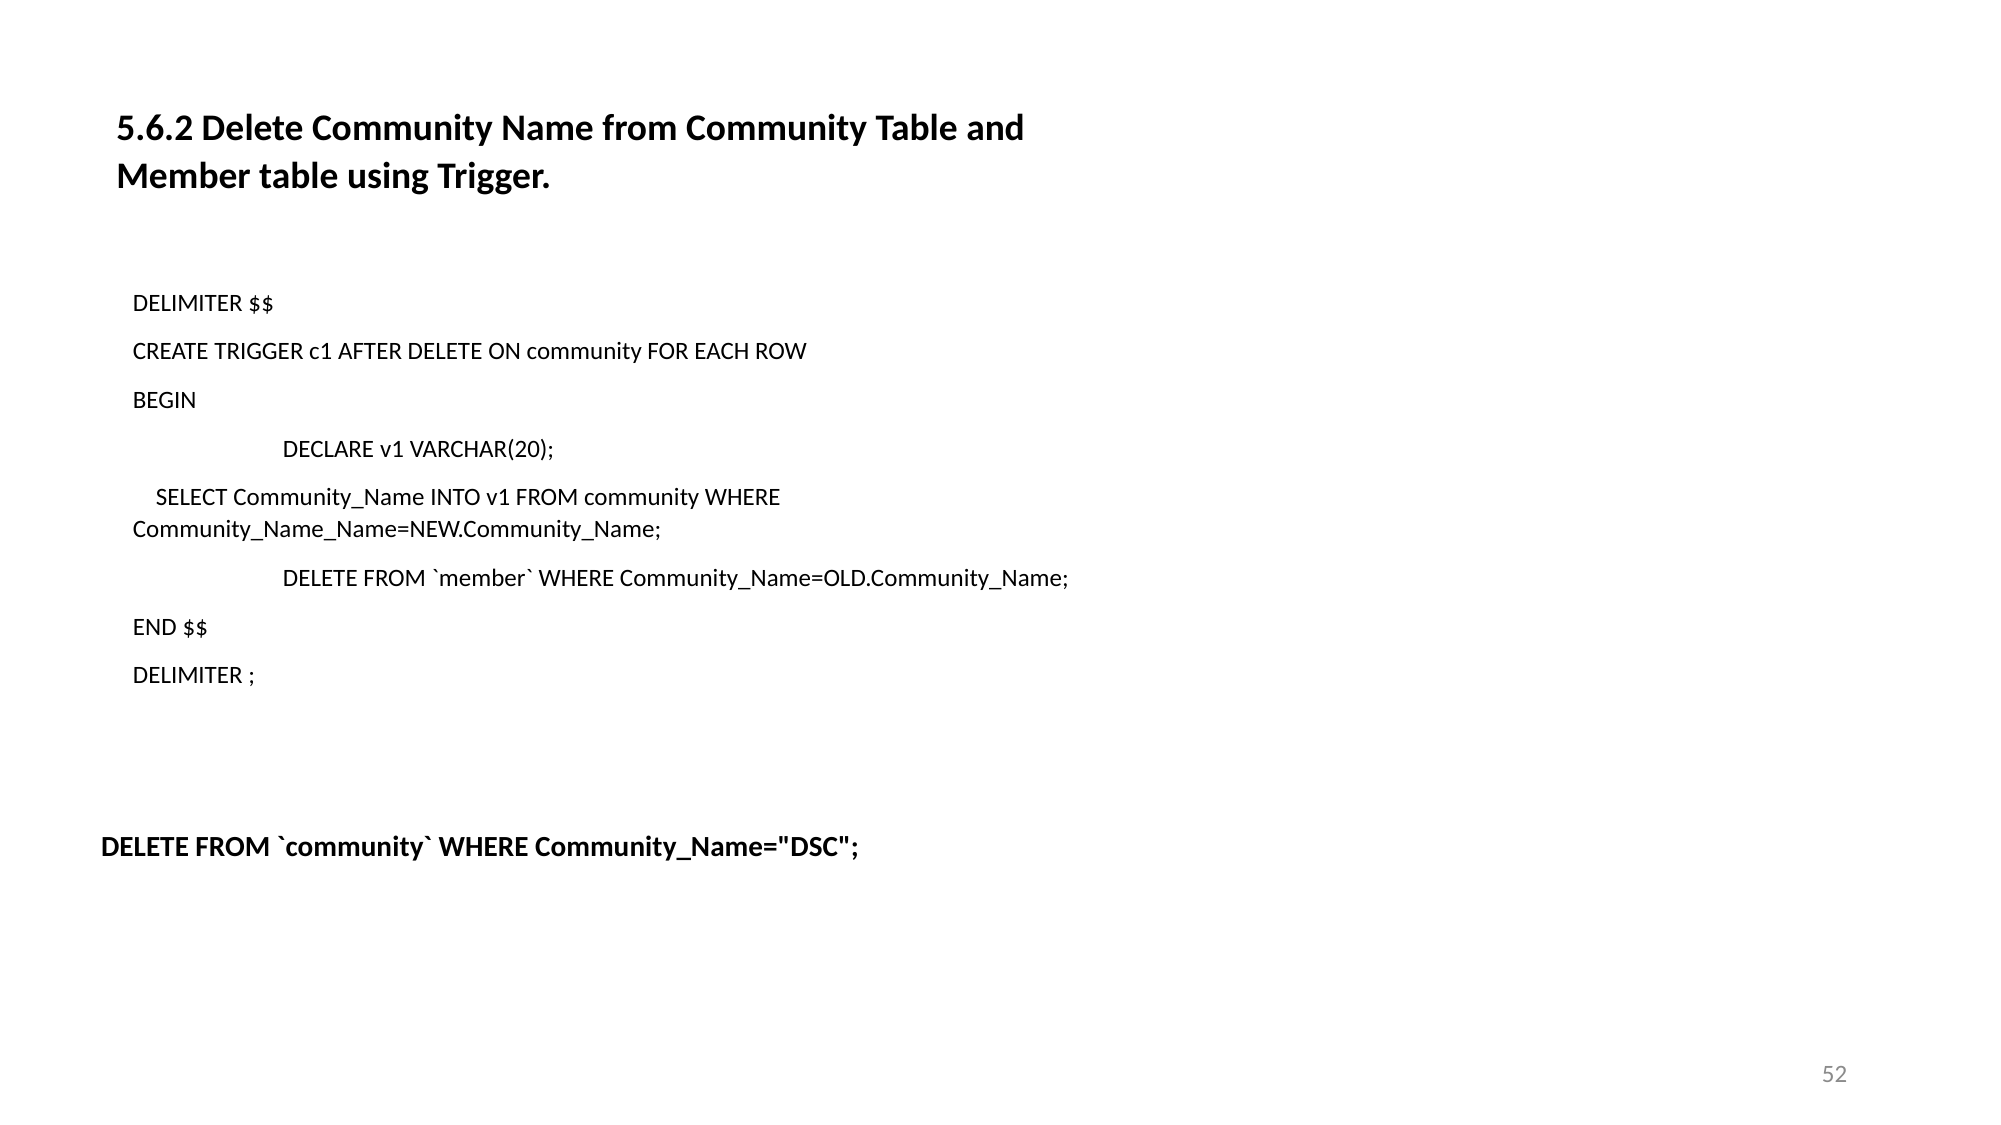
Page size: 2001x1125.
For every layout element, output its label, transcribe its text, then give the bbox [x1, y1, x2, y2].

slide_number 52 [1412, 1042, 1863, 1103]
text_box DELETE FROM `community` WHERE Community_Name="DSC"; [86, 817, 875, 870]
text_box DELIMITER $$ CREATE TRIGGER c1 AFTER DELETE ON community FOR EACH ROW BEGIN DECLARE v1 VARCHAR(20); SELECT Community_Name INTO v1 FROM community WHERE Community_Name_Name=NEW.Community_Name; DELETE FROM `member` WHERE Community_Name=OLD.Community_Name; END $$ DELIMITER ; [118, 276, 1119, 696]
text_box 5.6.2 Delete Community Name from Community Table and Member table using Trigger. [101, 92, 1102, 204]
